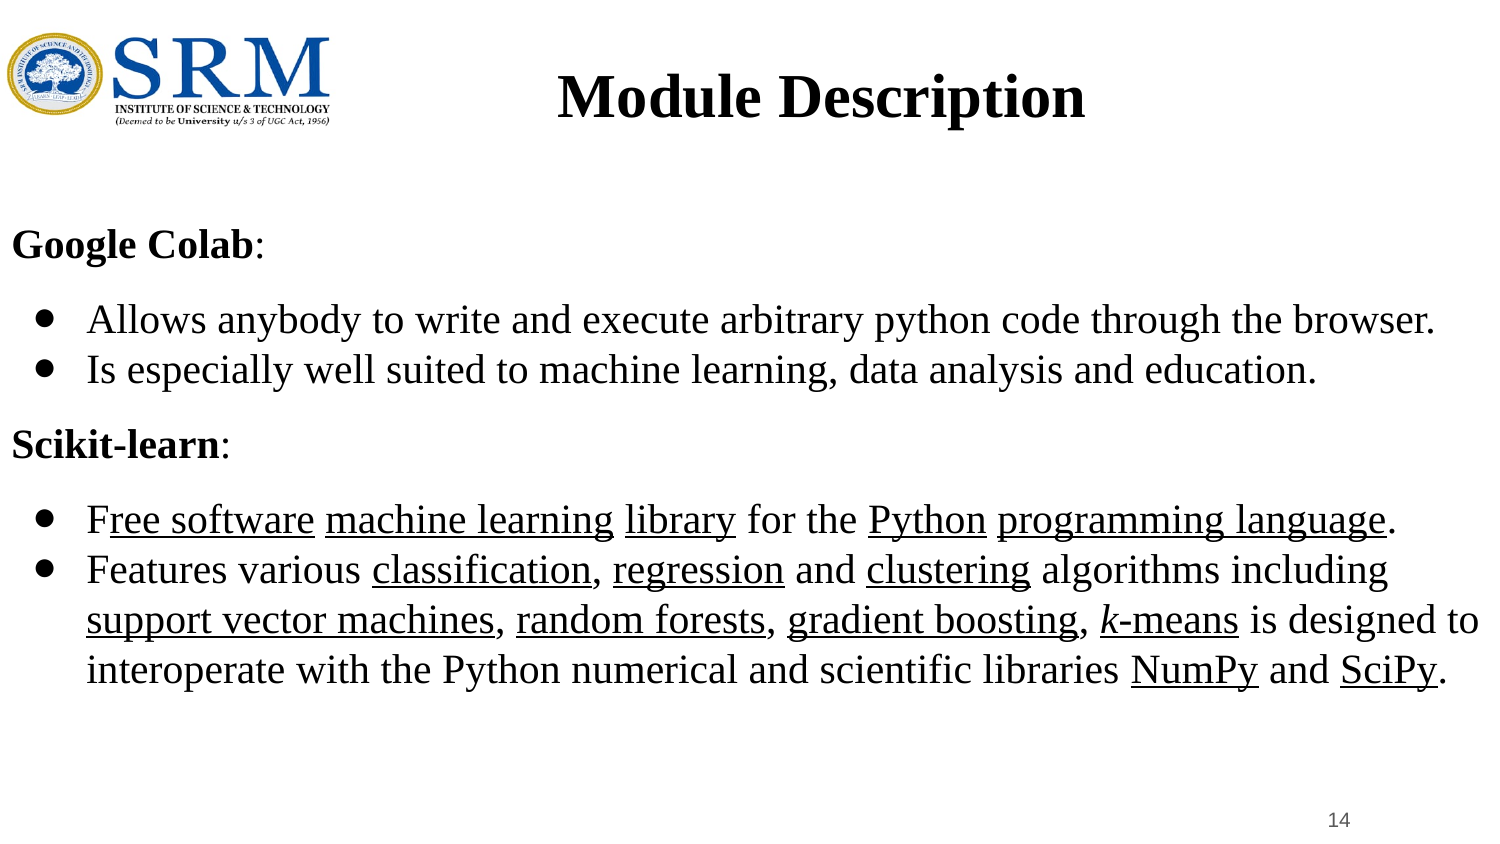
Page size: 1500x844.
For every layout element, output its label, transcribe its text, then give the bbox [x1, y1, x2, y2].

list Google Colab: Allows anybody to write and execute arbitrary python code through the browser. Is especially well suited to machine learning, data analysis and education. Scikit-learn: Free software machine learning library for the Python programming language. Features various classification, regression and clustering algorithms including support vector machines, random forests, gradient boosting, k-means is designed to interoperate with the Python numerical and scientific libraries NumPy and SciPy. [0, 210, 1500, 808]
picture [0, 0, 337, 160]
slide_number ‹#› [1165, 793, 1362, 844]
text_box Module Description [368, 49, 1277, 137]
